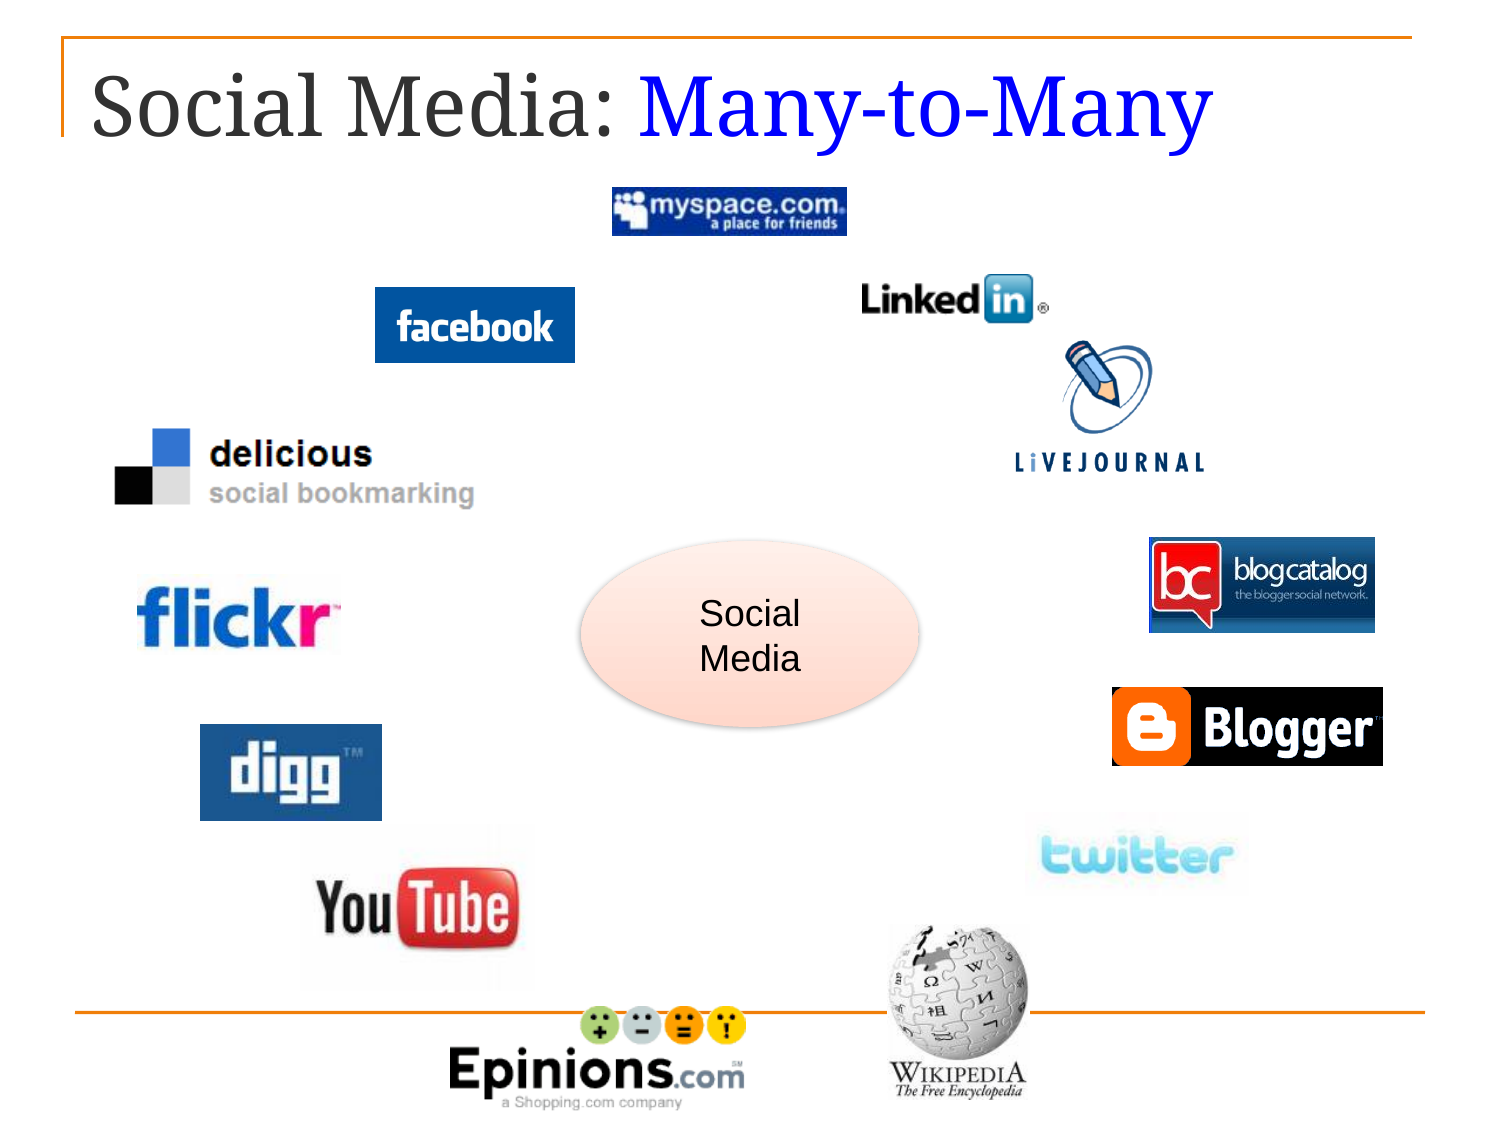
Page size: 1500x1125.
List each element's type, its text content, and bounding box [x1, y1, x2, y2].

picture [1024, 812, 1249, 896]
picture [449, 1005, 746, 1125]
picture [137, 574, 341, 655]
picture [199, 724, 382, 821]
title Social Media: Many-to-Many [74, 45, 1426, 233]
picture [887, 924, 1031, 1101]
picture [112, 424, 480, 519]
picture [299, 824, 535, 991]
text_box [374, 187, 1049, 363]
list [74, 262, 1426, 1006]
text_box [1012, 337, 1384, 766]
